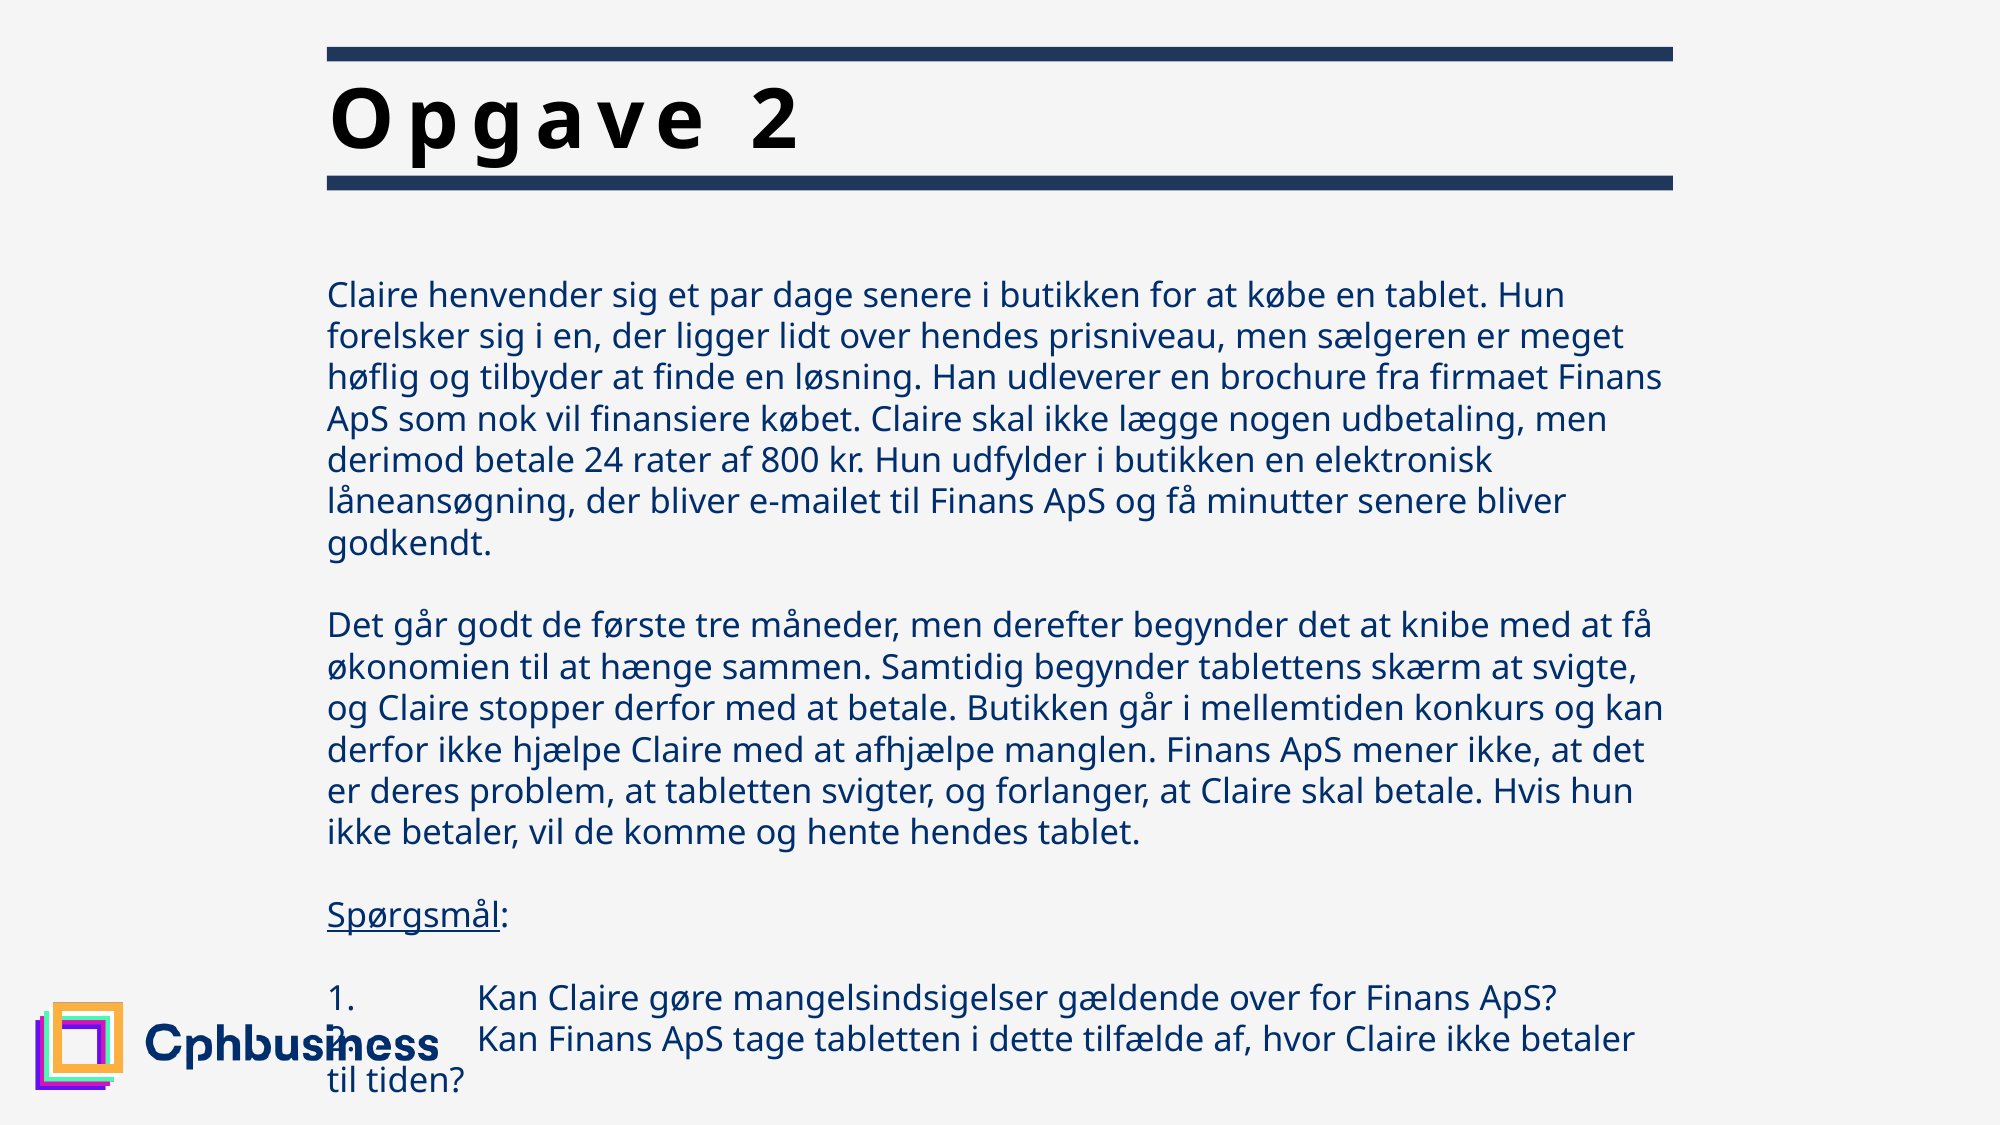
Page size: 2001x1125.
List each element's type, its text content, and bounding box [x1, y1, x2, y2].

text_box [326, 175, 1673, 191]
text_box [326, 46, 1673, 62]
picture [0, 967, 473, 1125]
title Opgave 2 [326, 25, 1729, 216]
text_box Claire henvender sig et par dage senere i butikken for at købe en tablet. Hun forelsker sig i en, der ligger lidt over hendes prisniveau, men sælgeren er meget høflig og tilbyder at finde en løsning. Han udleverer en brochure fra firmaet Finans ApS som nok vil finansiere købet. Claire skal ikke lægge nogen udbetaling, men derimod betale 24 rater af 800 kr. Hun udfylder i butikken en elektronisk låneansøgning, der bliver e-mailet til Finans ApS og få minutter senere bliver godkendt. Det går godt de første tre måneder, men derefter begynder det at knibe med at få økonomien til at hænge sammen. Samtidig begynder tablettens skærm at svigte, og Claire stopper derfor med at betale. Butikken går i mellemtiden konkurs og kan derfor ikke hjælpe Claire med at afhjælpe manglen. Finans ApS mener ikke, at det er deres problem, at tabletten svigter, og forlanger, at Claire skal betale. Hvis hun ikke betaler, vil de komme og hente hendes tablet. Spørgsmål: 1. Kan Claire gøre mangelsindsigelser gældende over for Finans ApS? 2. Kan Finans ApS tage tabletten i dette tilfælde af, hvor Claire ikke betaler til tiden? [326, 242, 1673, 1100]
